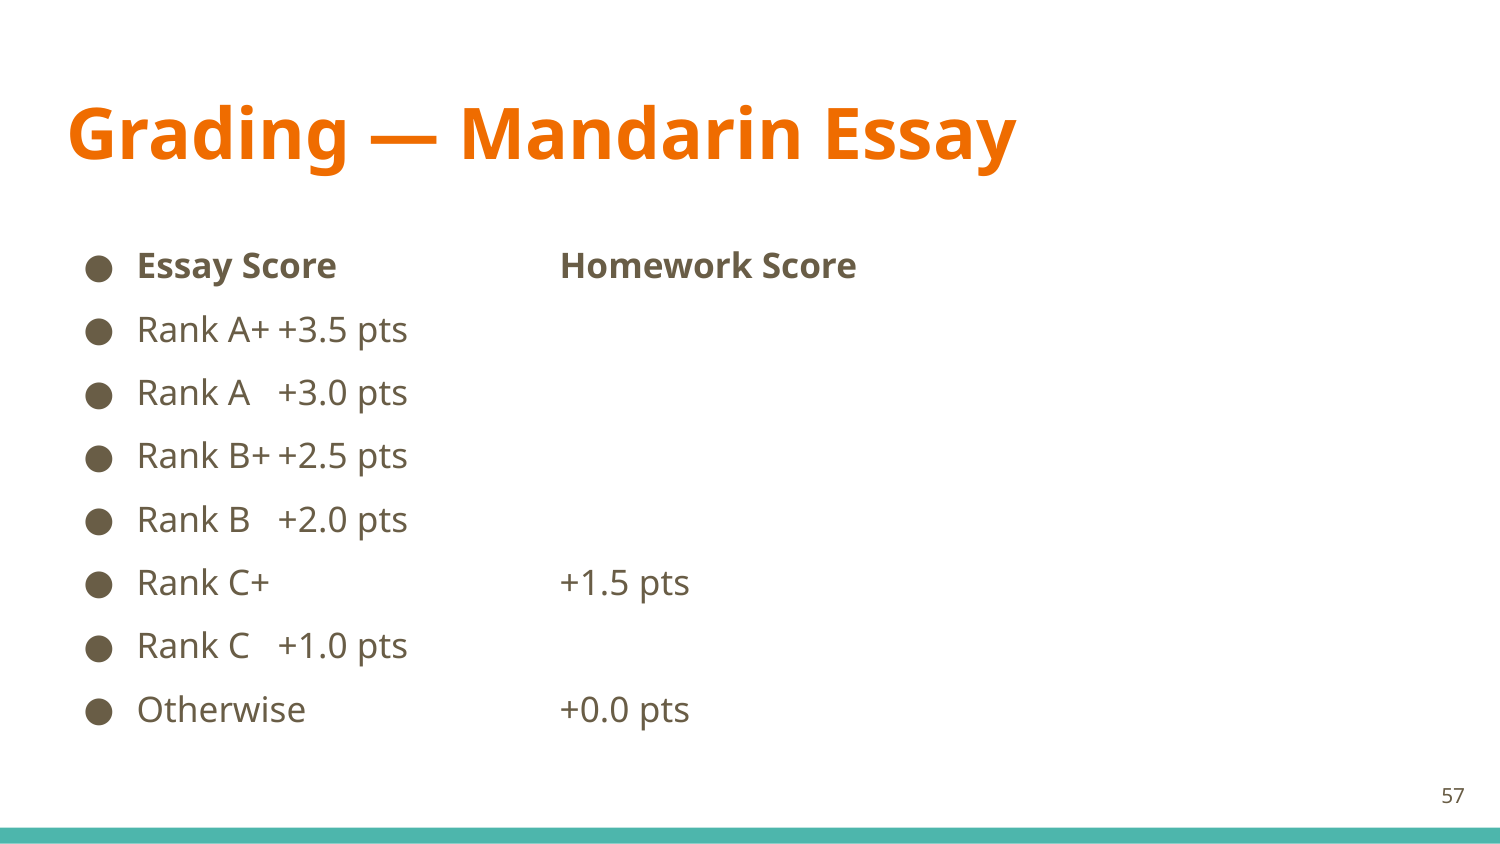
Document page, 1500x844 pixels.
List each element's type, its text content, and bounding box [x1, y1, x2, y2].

slide_number ‹#› [1389, 764, 1480, 830]
list Essay Score Homework Score Rank A+ +3.5 pts Rank A +3.0 pts Rank B+ +2.5 pts Rank B +2.0 pts Rank C+ +1.5 pts Rank C +1.0 pts Otherwise +0.0 pts [51, 207, 1449, 750]
title Grading — Mandarin Essay [51, 72, 1449, 189]
